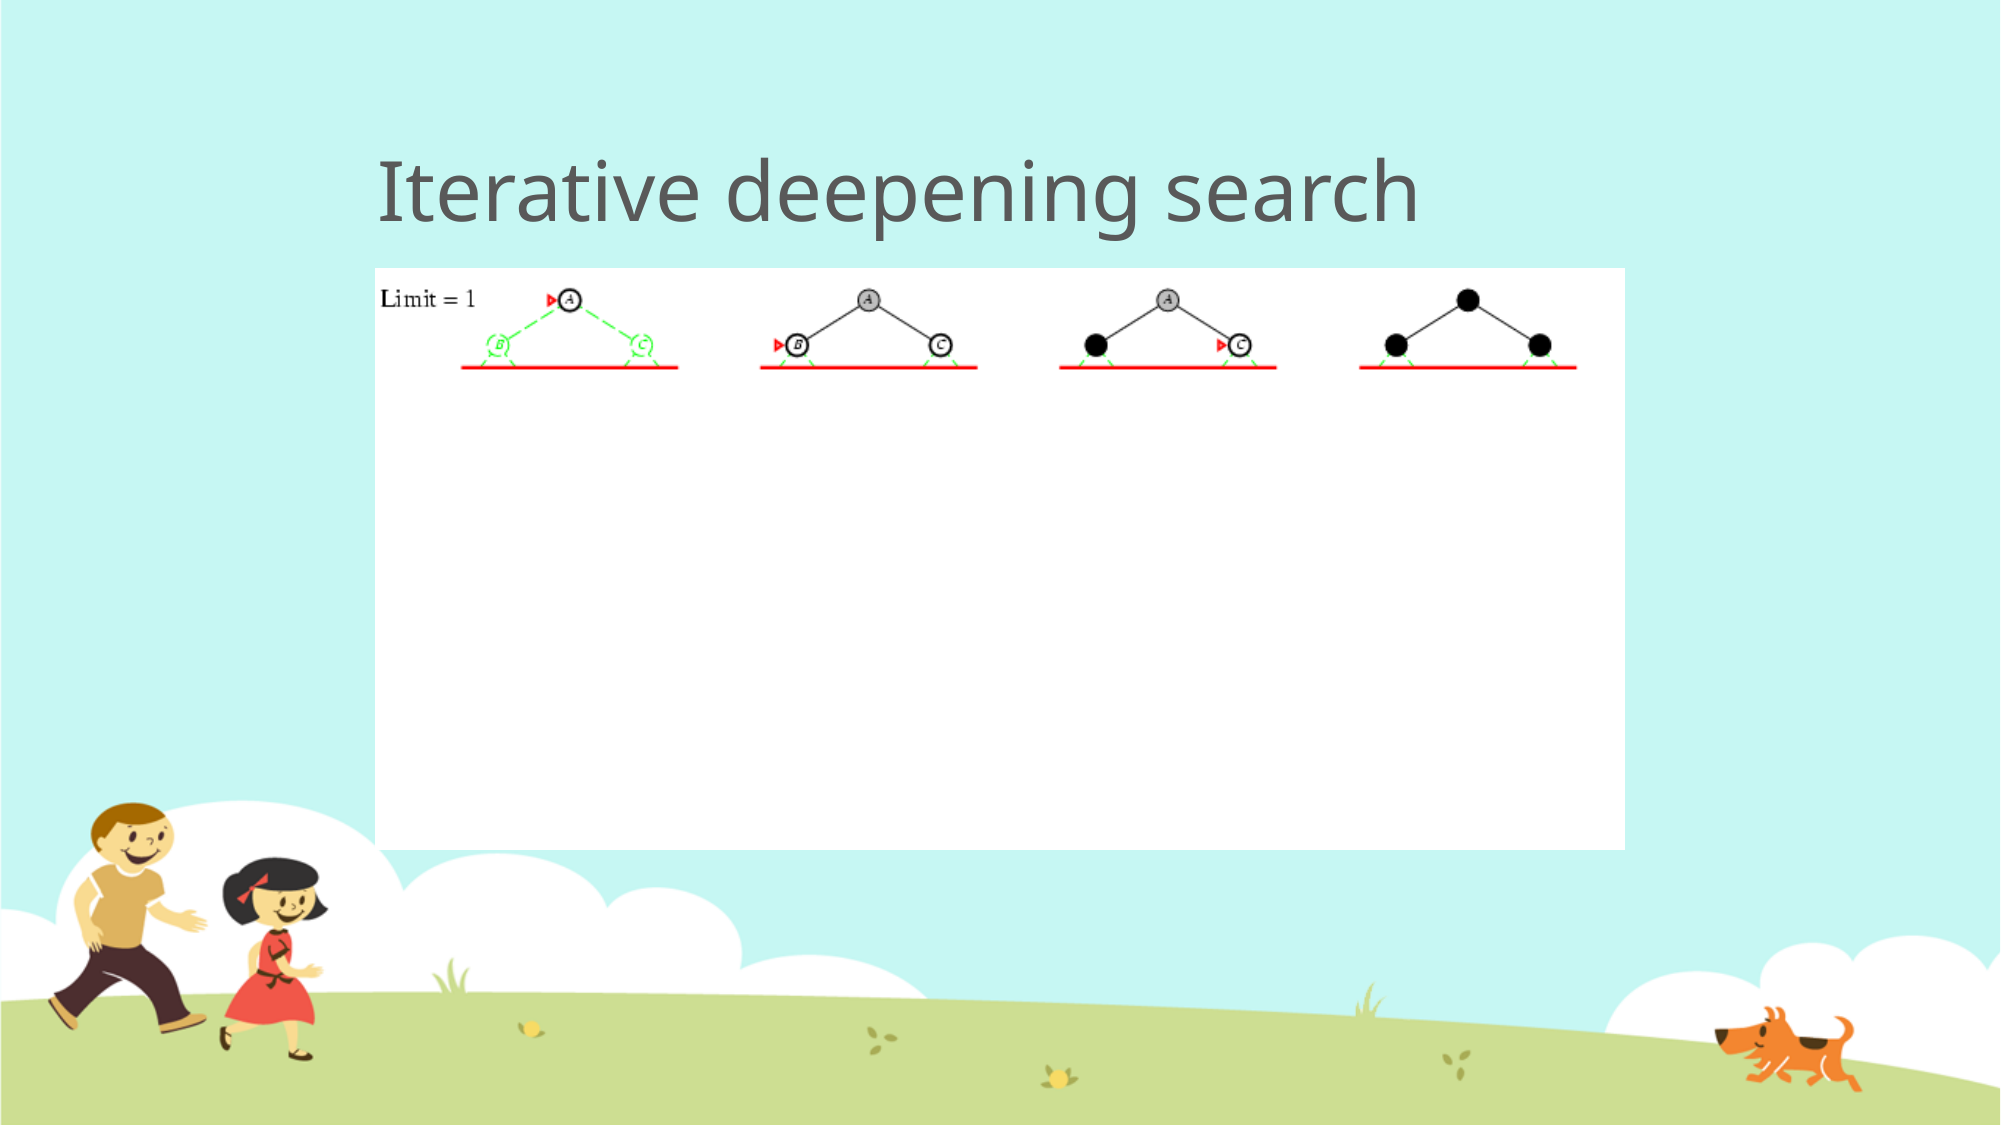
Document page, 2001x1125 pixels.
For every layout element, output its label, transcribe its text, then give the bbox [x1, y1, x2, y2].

picture [0, 0, 2001, 1125]
title Iterative deepening search [362, 50, 1900, 247]
